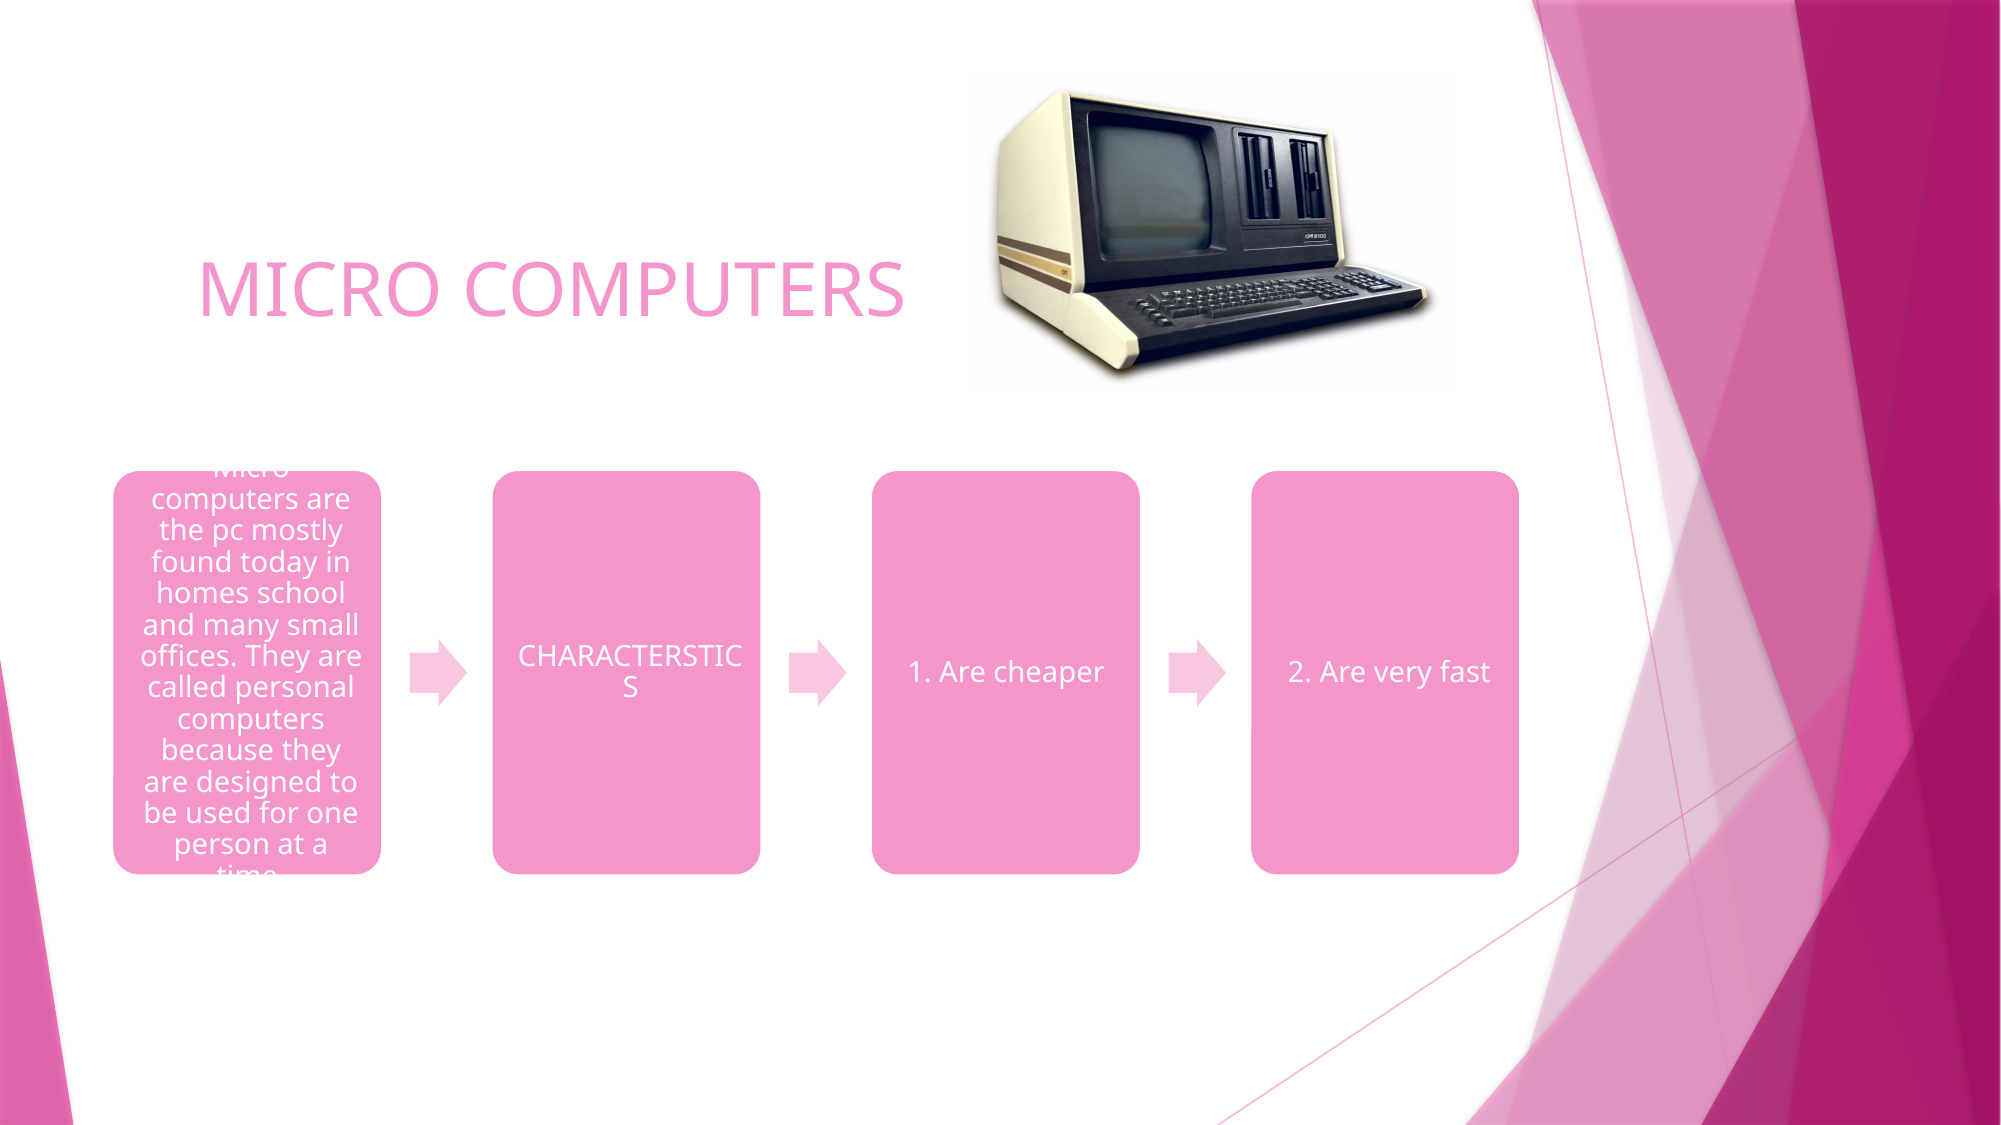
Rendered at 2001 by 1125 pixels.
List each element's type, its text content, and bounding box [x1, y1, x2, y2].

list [110, 353, 1522, 992]
title MICRO COMPUTERS [181, 234, 963, 353]
title MICRO COMPUTERS [1458, 234, 1757, 449]
picture [968, 75, 1454, 393]
